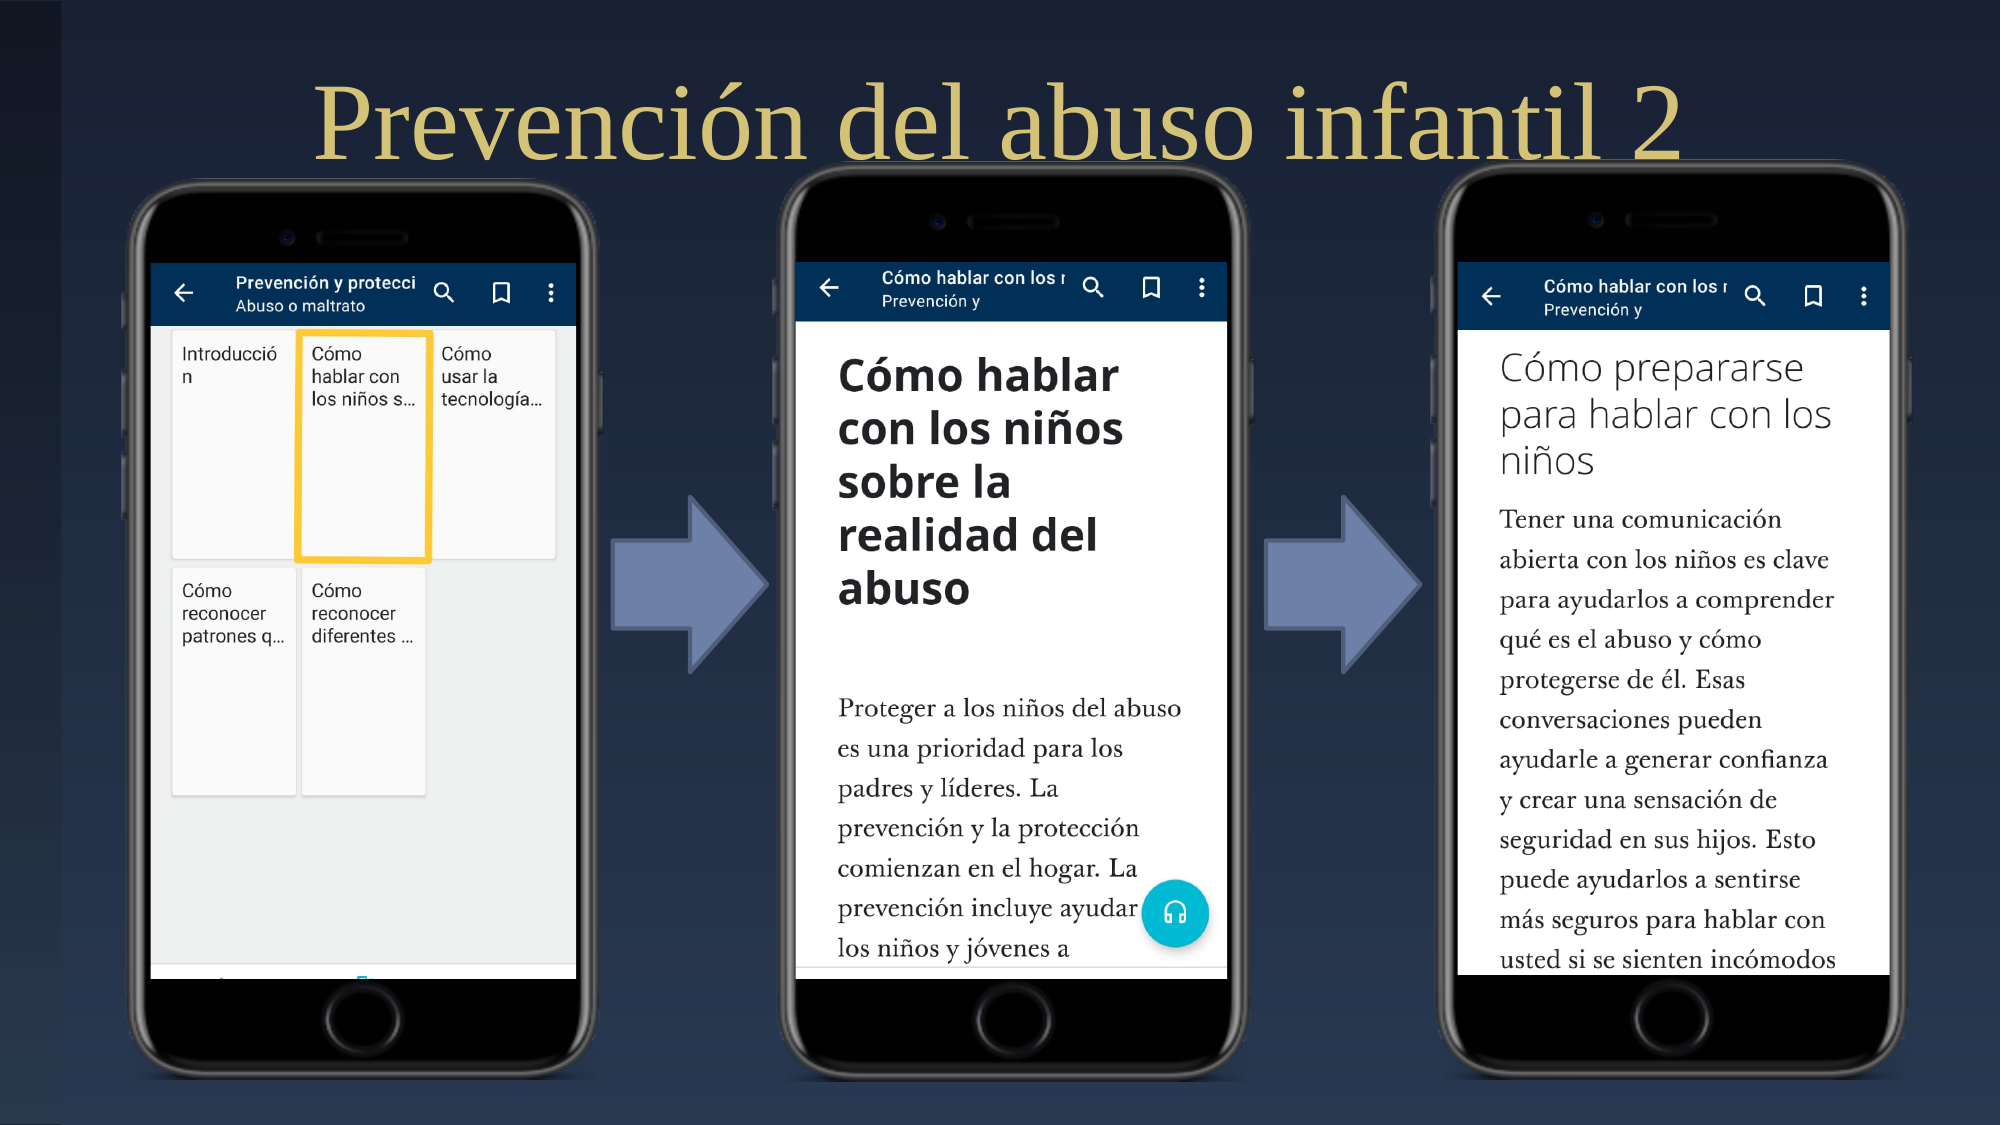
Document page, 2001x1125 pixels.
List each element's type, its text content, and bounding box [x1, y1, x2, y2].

text_box [1281, 494, 1412, 675]
title Prevención del abuso infantil 2 [99, 5, 1900, 226]
picture [1417, 157, 1936, 1080]
text_box [631, 494, 754, 675]
picture [108, 176, 626, 1080]
picture [759, 160, 1278, 1082]
